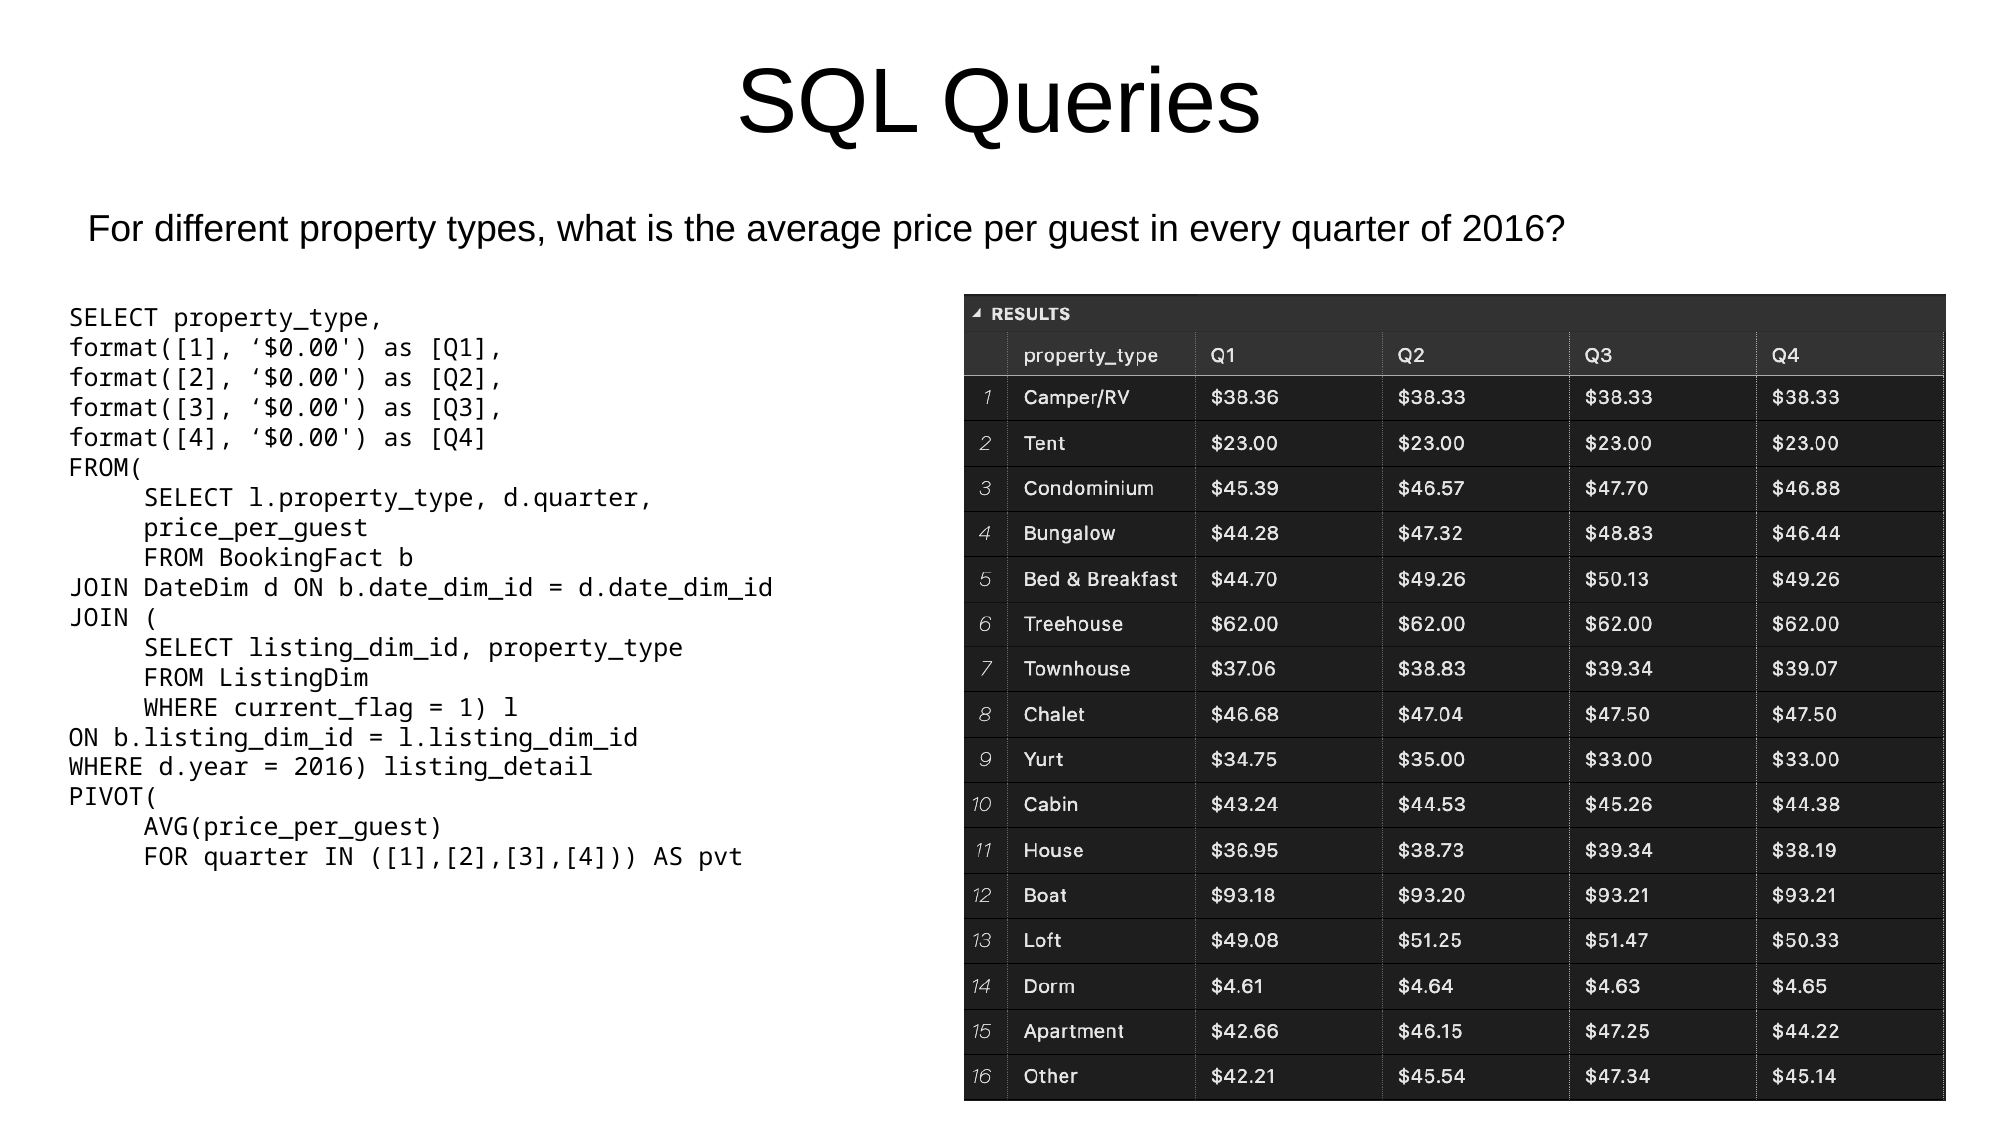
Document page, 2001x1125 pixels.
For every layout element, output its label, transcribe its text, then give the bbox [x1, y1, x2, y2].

text_box For different property types, what is the average price per guest in every quarter of 2016? [72, 196, 1928, 257]
text_box SELECT property_type, format([1], ‘$0.00') as [Q1], format([2], ‘$0.00') as [Q2], format([3], ‘$0.00') as [Q3], format([4], ‘$0.00') as [Q4] FROM( SELECT l.property_type, d.quarter, price_per_guest FROM BookingFact b JOIN DateDim d ON b.date_dim_id = d.date_dim_id JOIN ( SELECT listing_dim_id, property_type FROM ListingDim WHERE current_flag = 1) l ON b.listing_dim_id = l.listing_dim_id WHERE d.year = 2016) listing_detail PIVOT( AVG(price_per_guest) FOR quarter IN ([1],[2],[3],[4])) AS pvt [53, 294, 892, 908]
picture [963, 294, 1946, 1101]
title SQL Queries [137, 39, 1863, 167]
